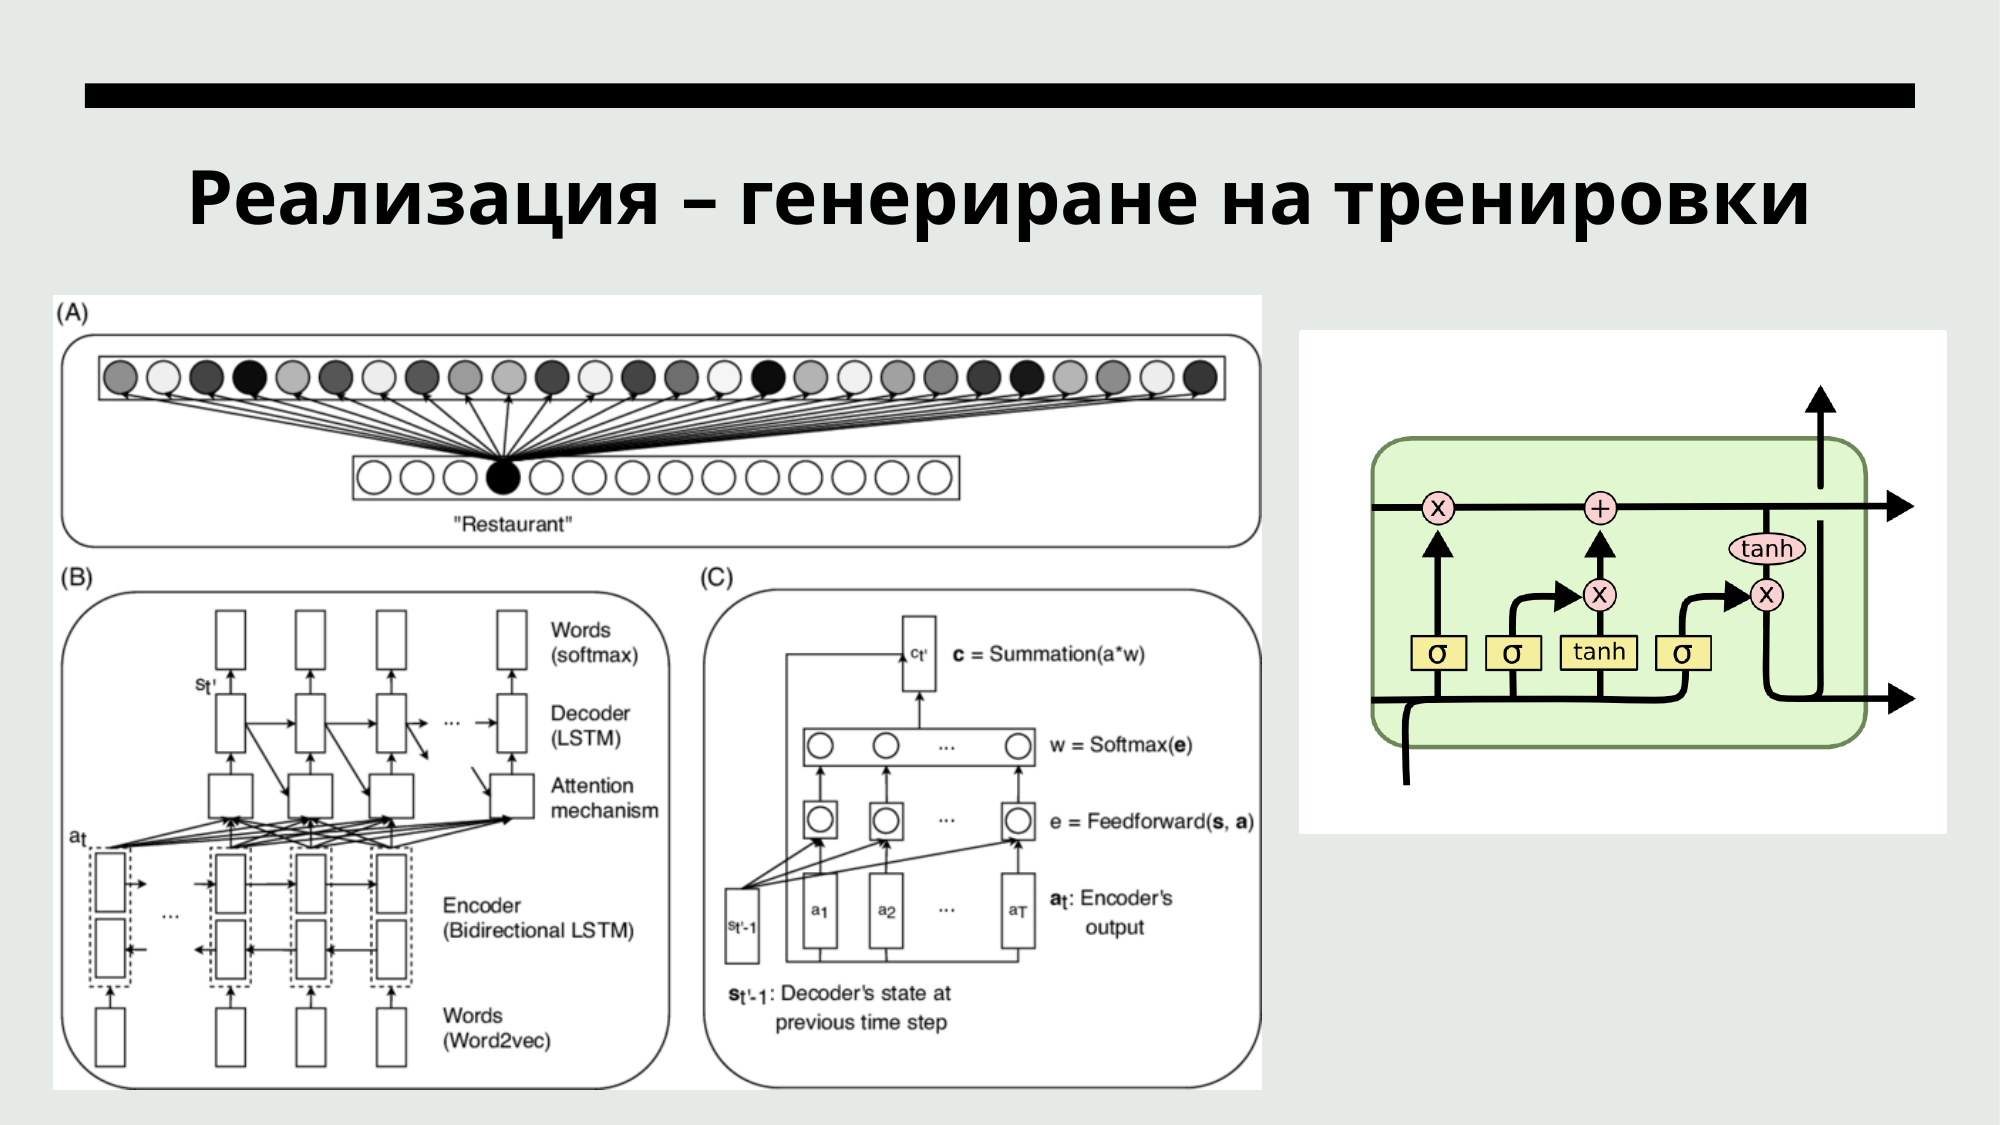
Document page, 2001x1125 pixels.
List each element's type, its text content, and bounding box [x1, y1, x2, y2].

title Реализация – генериране на тренировки [84, 142, 1916, 319]
picture [1299, 330, 1947, 834]
picture [53, 295, 1262, 1091]
